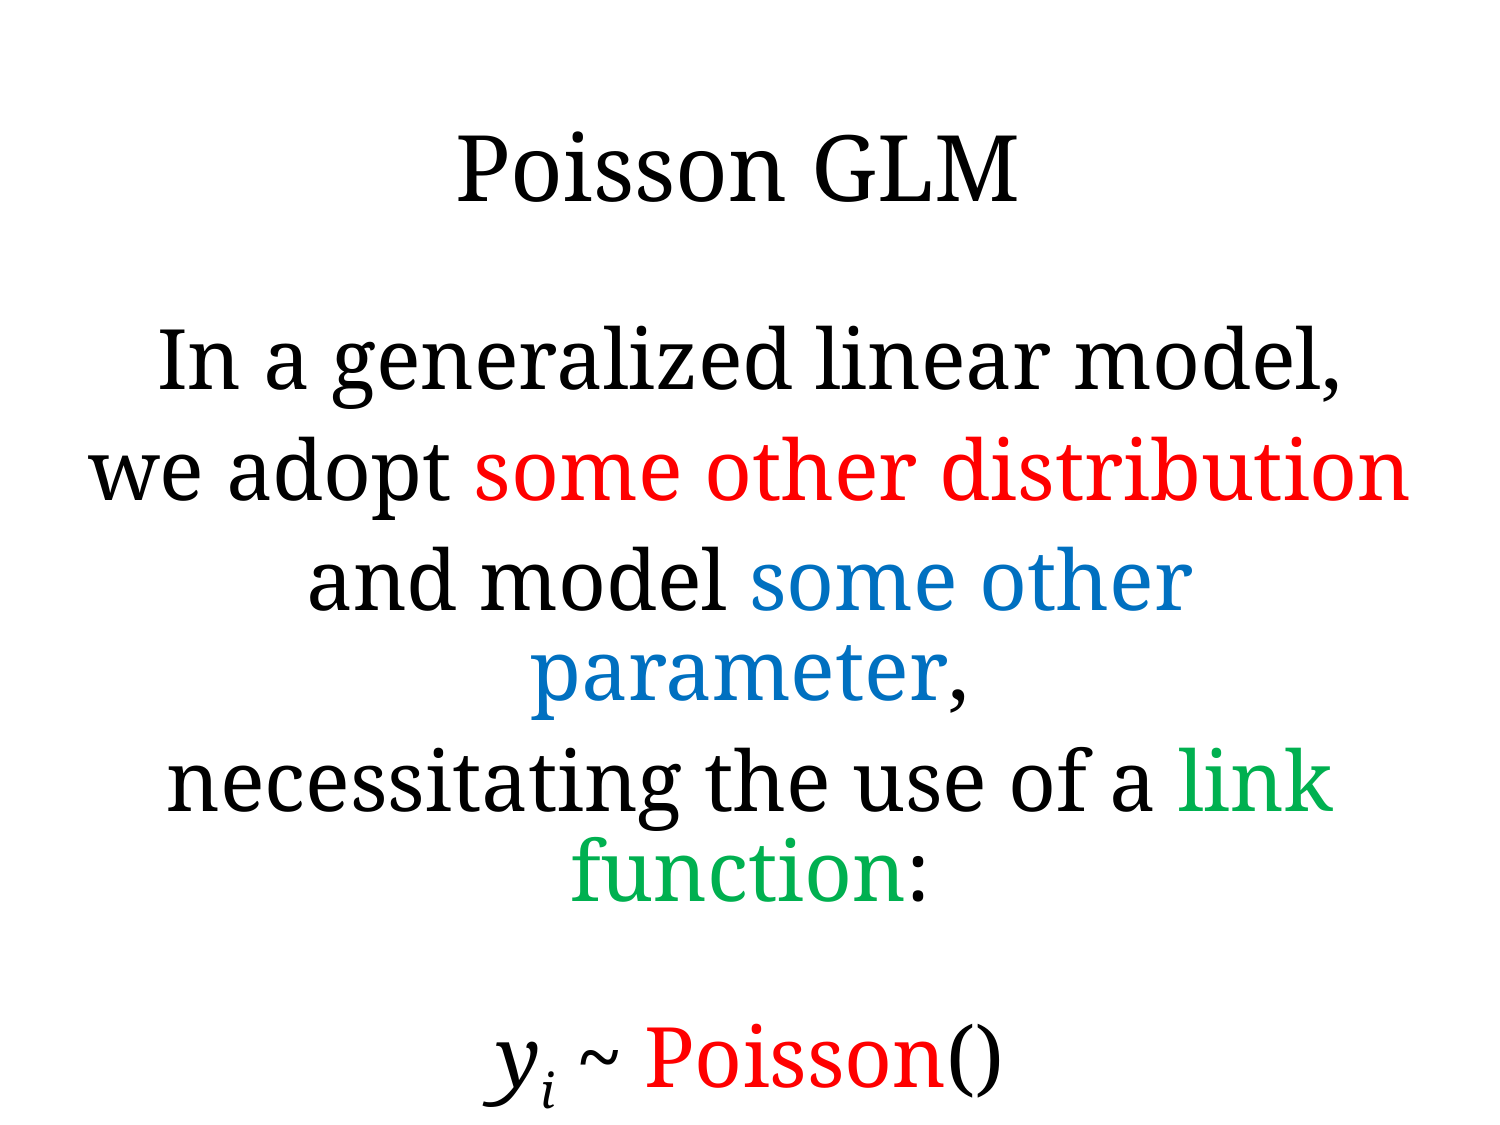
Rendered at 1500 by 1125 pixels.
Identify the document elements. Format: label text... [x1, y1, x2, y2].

title Poisson GLM [63, 63, 1437, 281]
